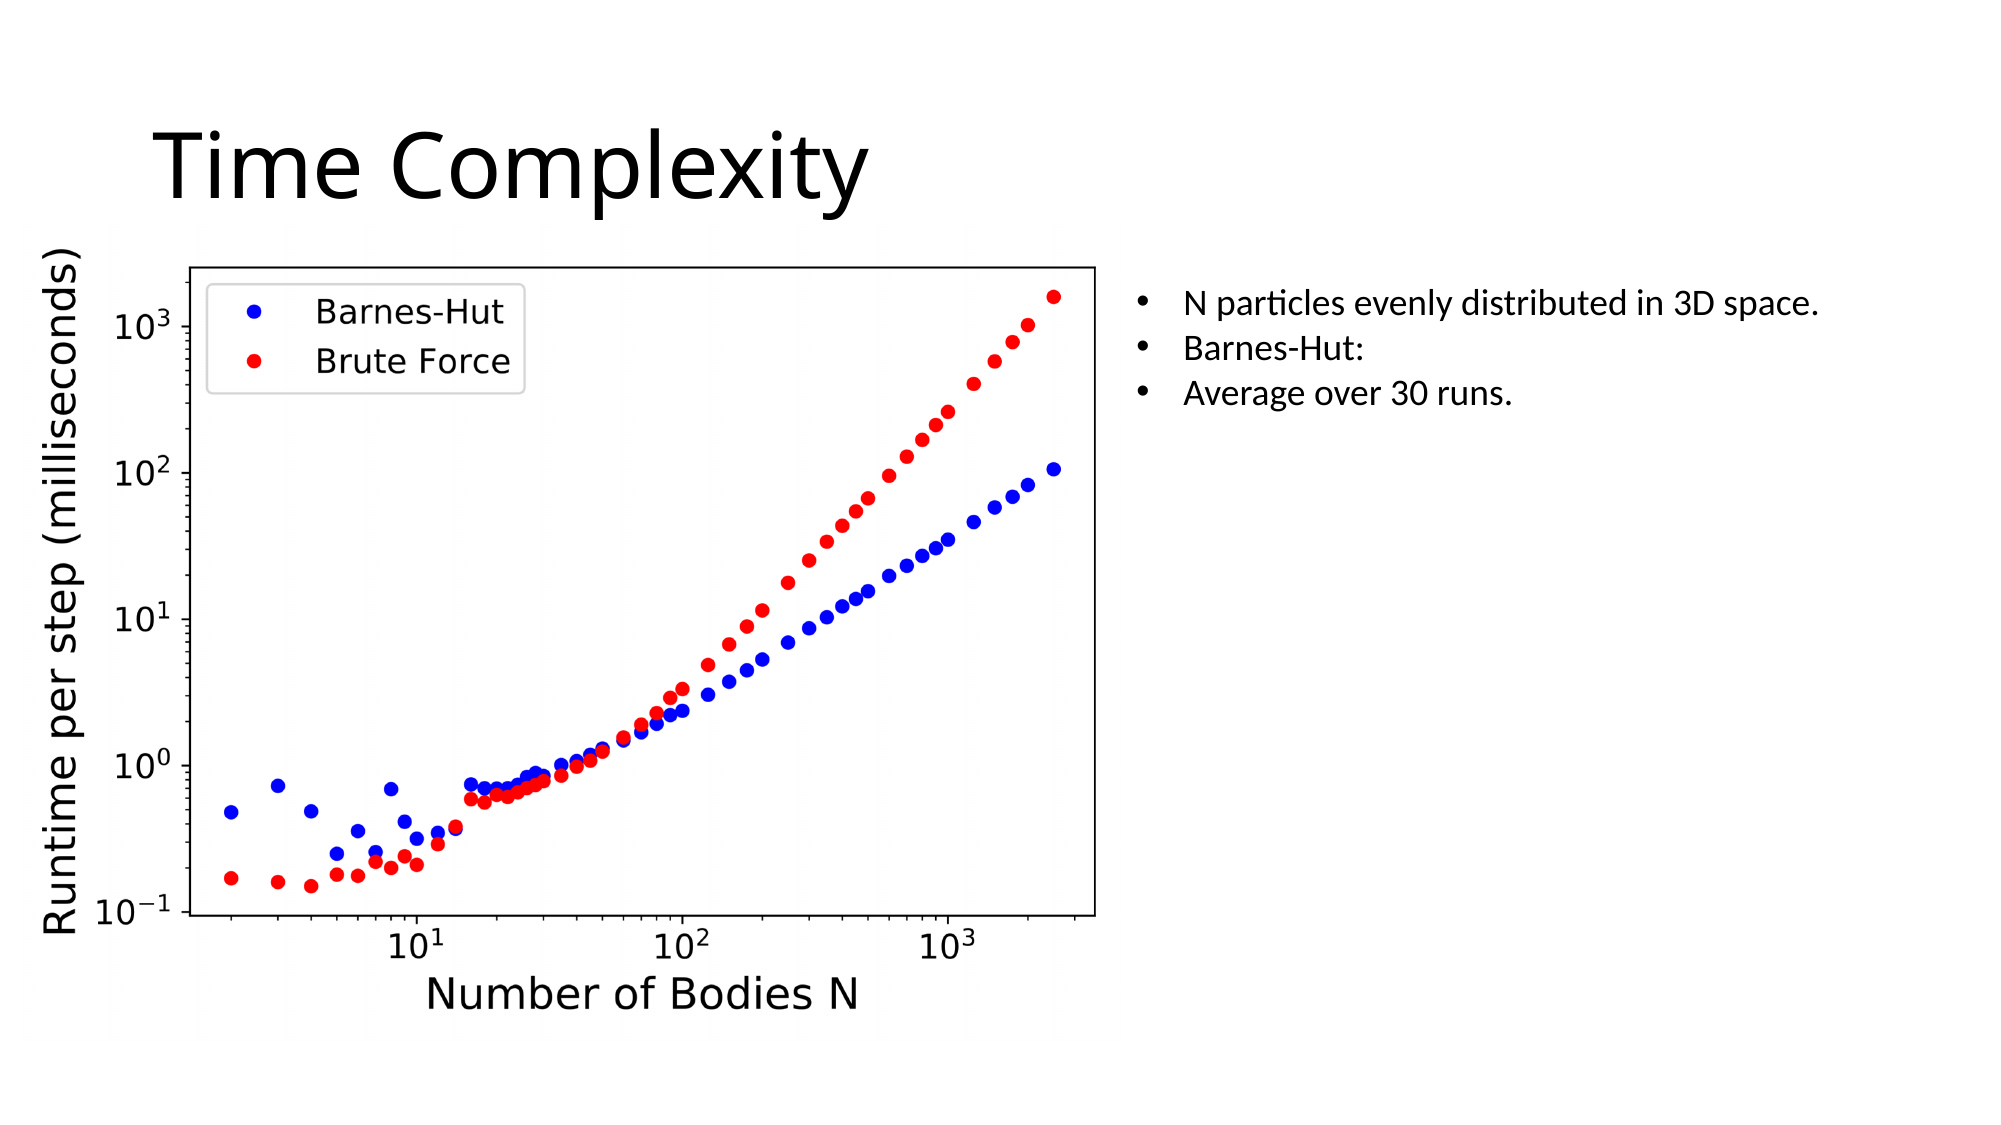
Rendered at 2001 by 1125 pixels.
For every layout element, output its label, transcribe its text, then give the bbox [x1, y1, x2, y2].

title Time Complexity [137, 59, 1863, 278]
picture [21, 222, 1122, 1042]
